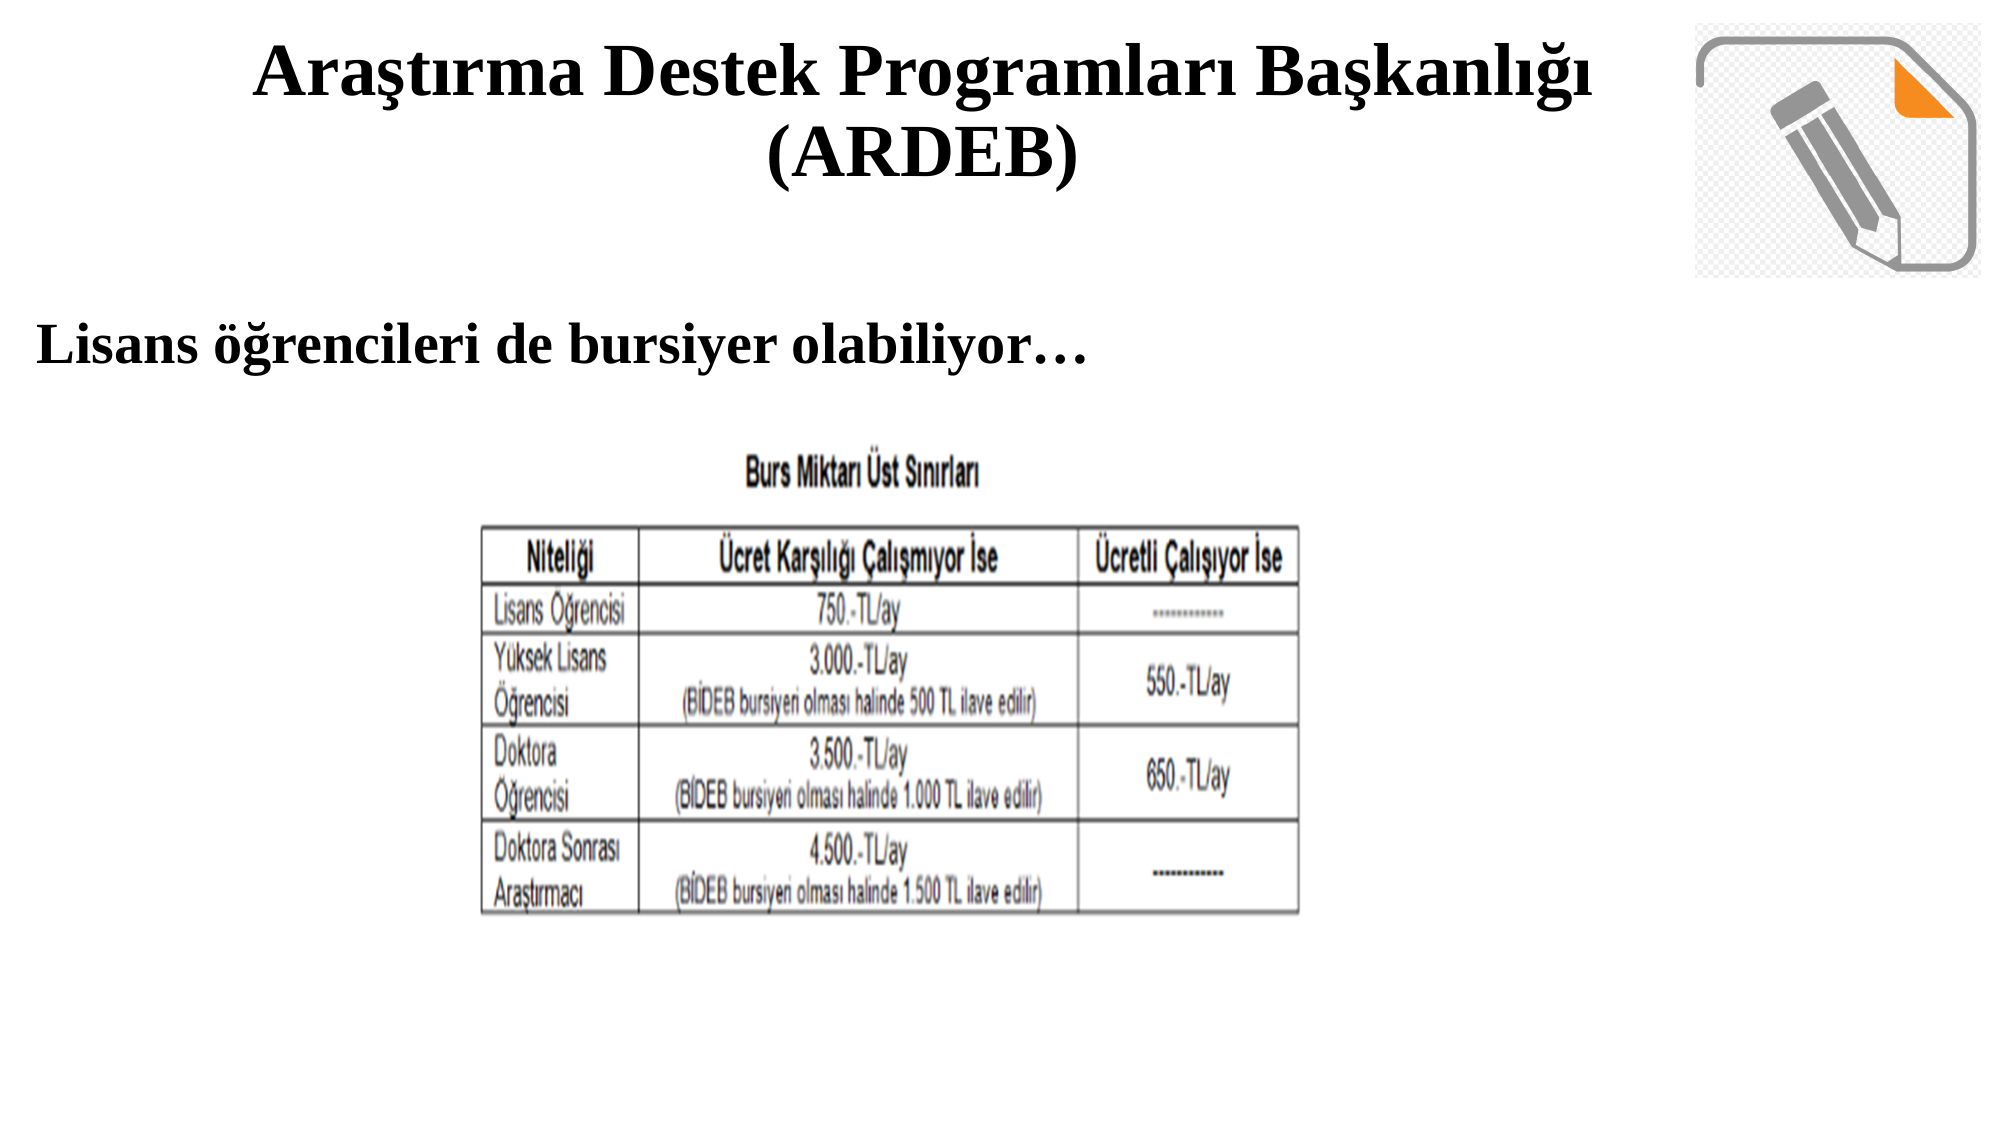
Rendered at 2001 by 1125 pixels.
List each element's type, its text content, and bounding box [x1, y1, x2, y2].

list Lisans öğrencileri de bursiyer olabiliyor… [21, 214, 1959, 1094]
text_box Araştırma Destek Programları Başkanlığı (ARDEB) [219, 23, 1627, 284]
picture [1694, 23, 1981, 278]
picture [427, 442, 1369, 929]
